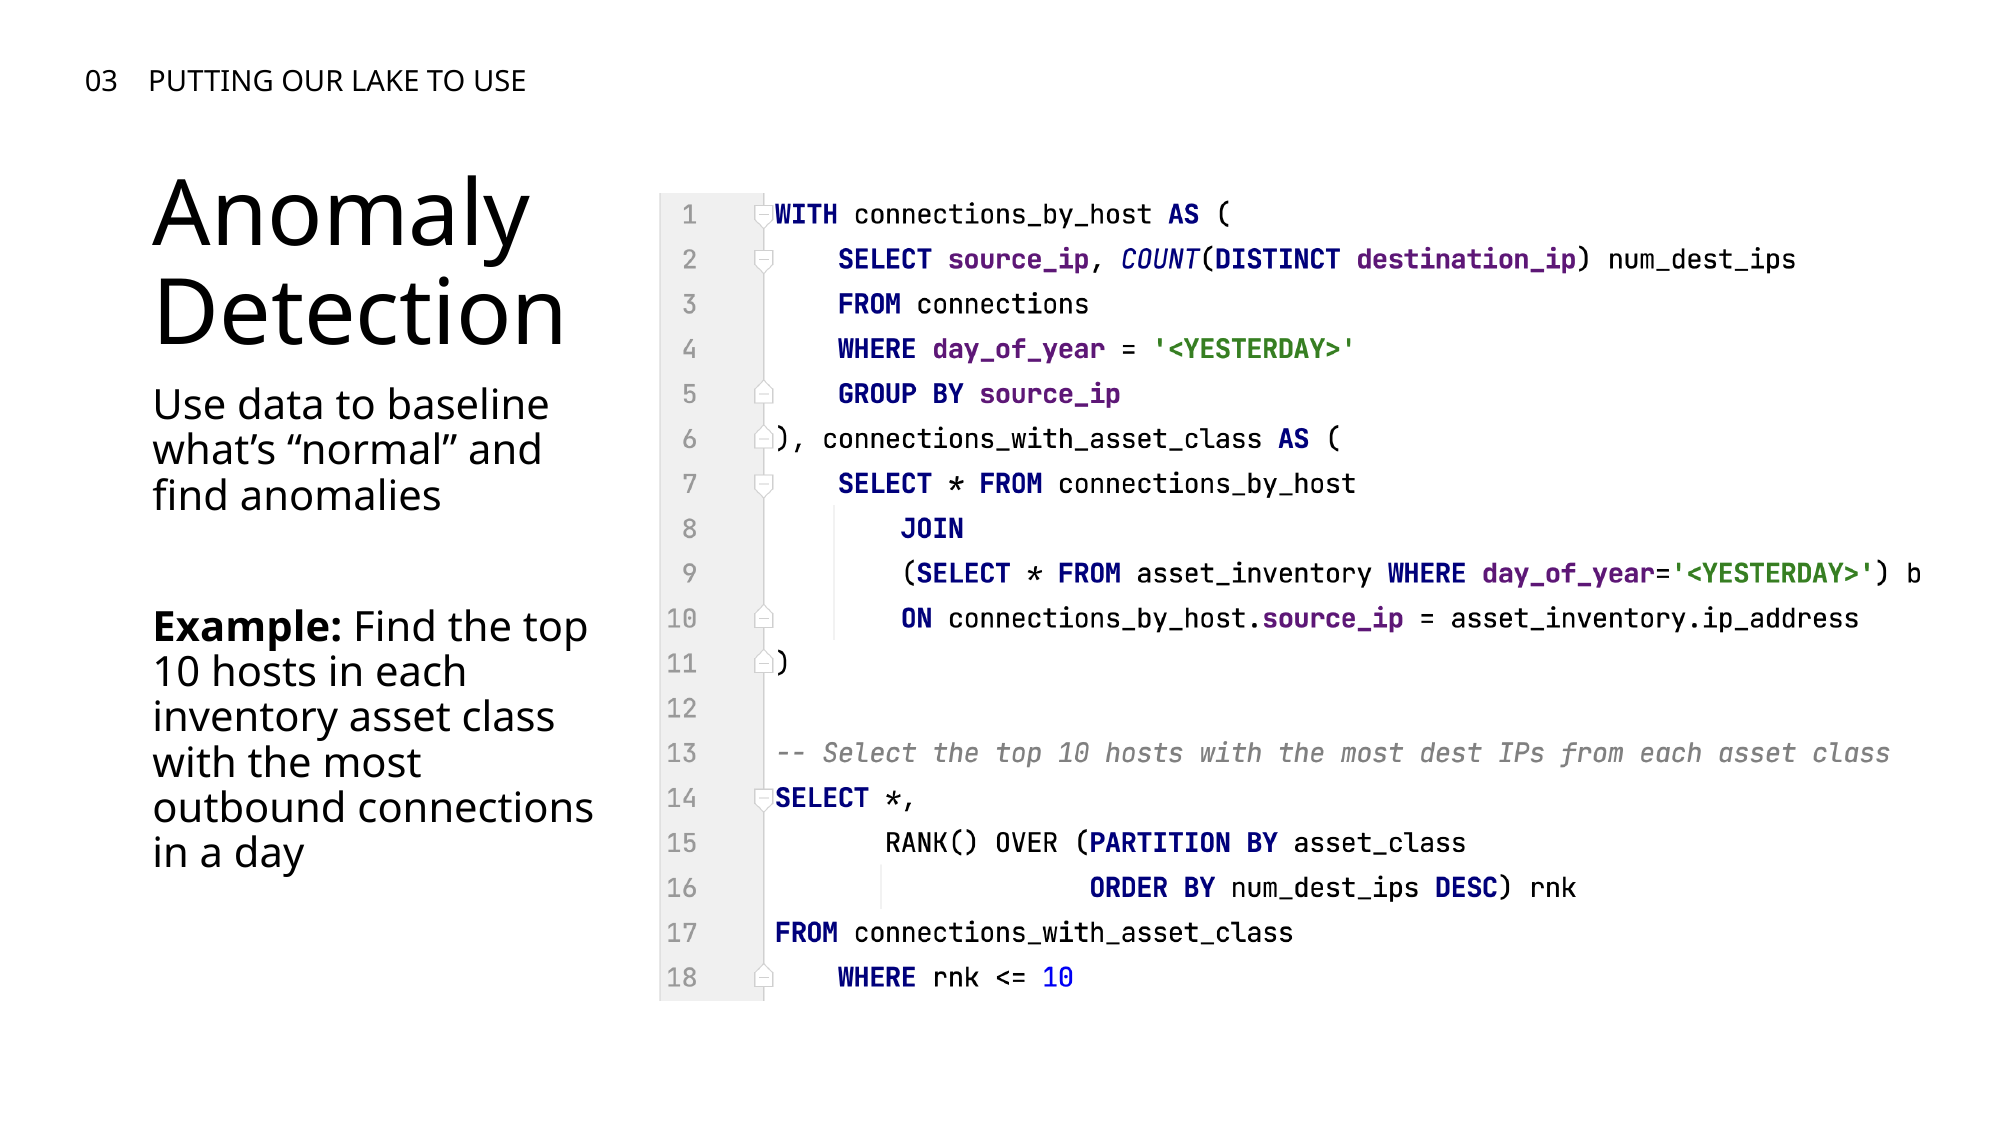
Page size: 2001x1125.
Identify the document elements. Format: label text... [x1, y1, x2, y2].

picture [658, 193, 1934, 1001]
list Use data to baseline what’s “normal” and find anomalies Example: Find the top 10 hosts in each inventory asset class with the most outbound connections in a day [137, 376, 642, 1014]
text_box 03 PUTTING OUR LAKE TO USE [70, 55, 543, 105]
title Anomaly Detection [137, 156, 642, 374]
